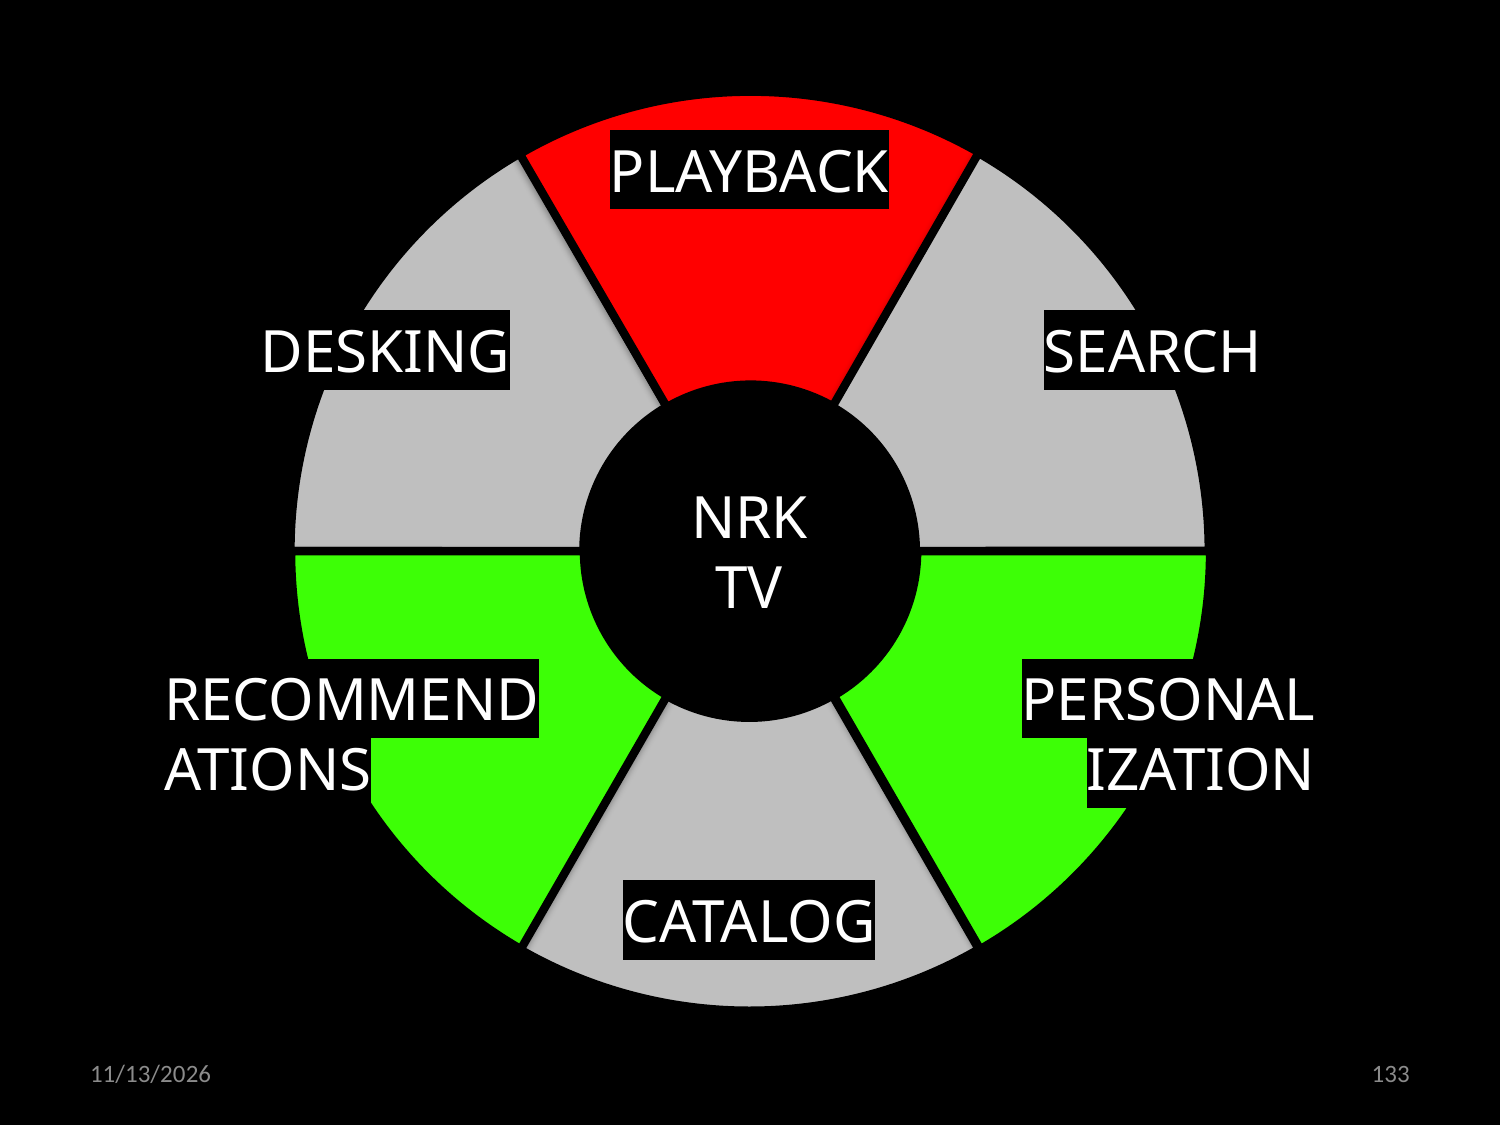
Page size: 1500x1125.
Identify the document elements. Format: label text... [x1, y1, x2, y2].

slide_number 133 [1074, 1042, 1425, 1103]
text_box RECOMMEND ATIONS [149, 655, 554, 810]
text_box PLAYBACK [594, 126, 904, 212]
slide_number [75, 1042, 425, 1103]
text_box PERSONAL IZATION [1006, 655, 1330, 810]
text_box [519, 90, 980, 408]
text_box [290, 550, 668, 950]
text_box CATALOG [607, 876, 891, 962]
text_box [833, 550, 1211, 950]
text_box NRK TV [676, 472, 823, 628]
text_box SEARCH [1029, 306, 1277, 392]
text_box DESKING [246, 306, 526, 392]
text_box [524, 695, 974, 1012]
text_box [289, 154, 662, 550]
text_box [831, 152, 1210, 551]
